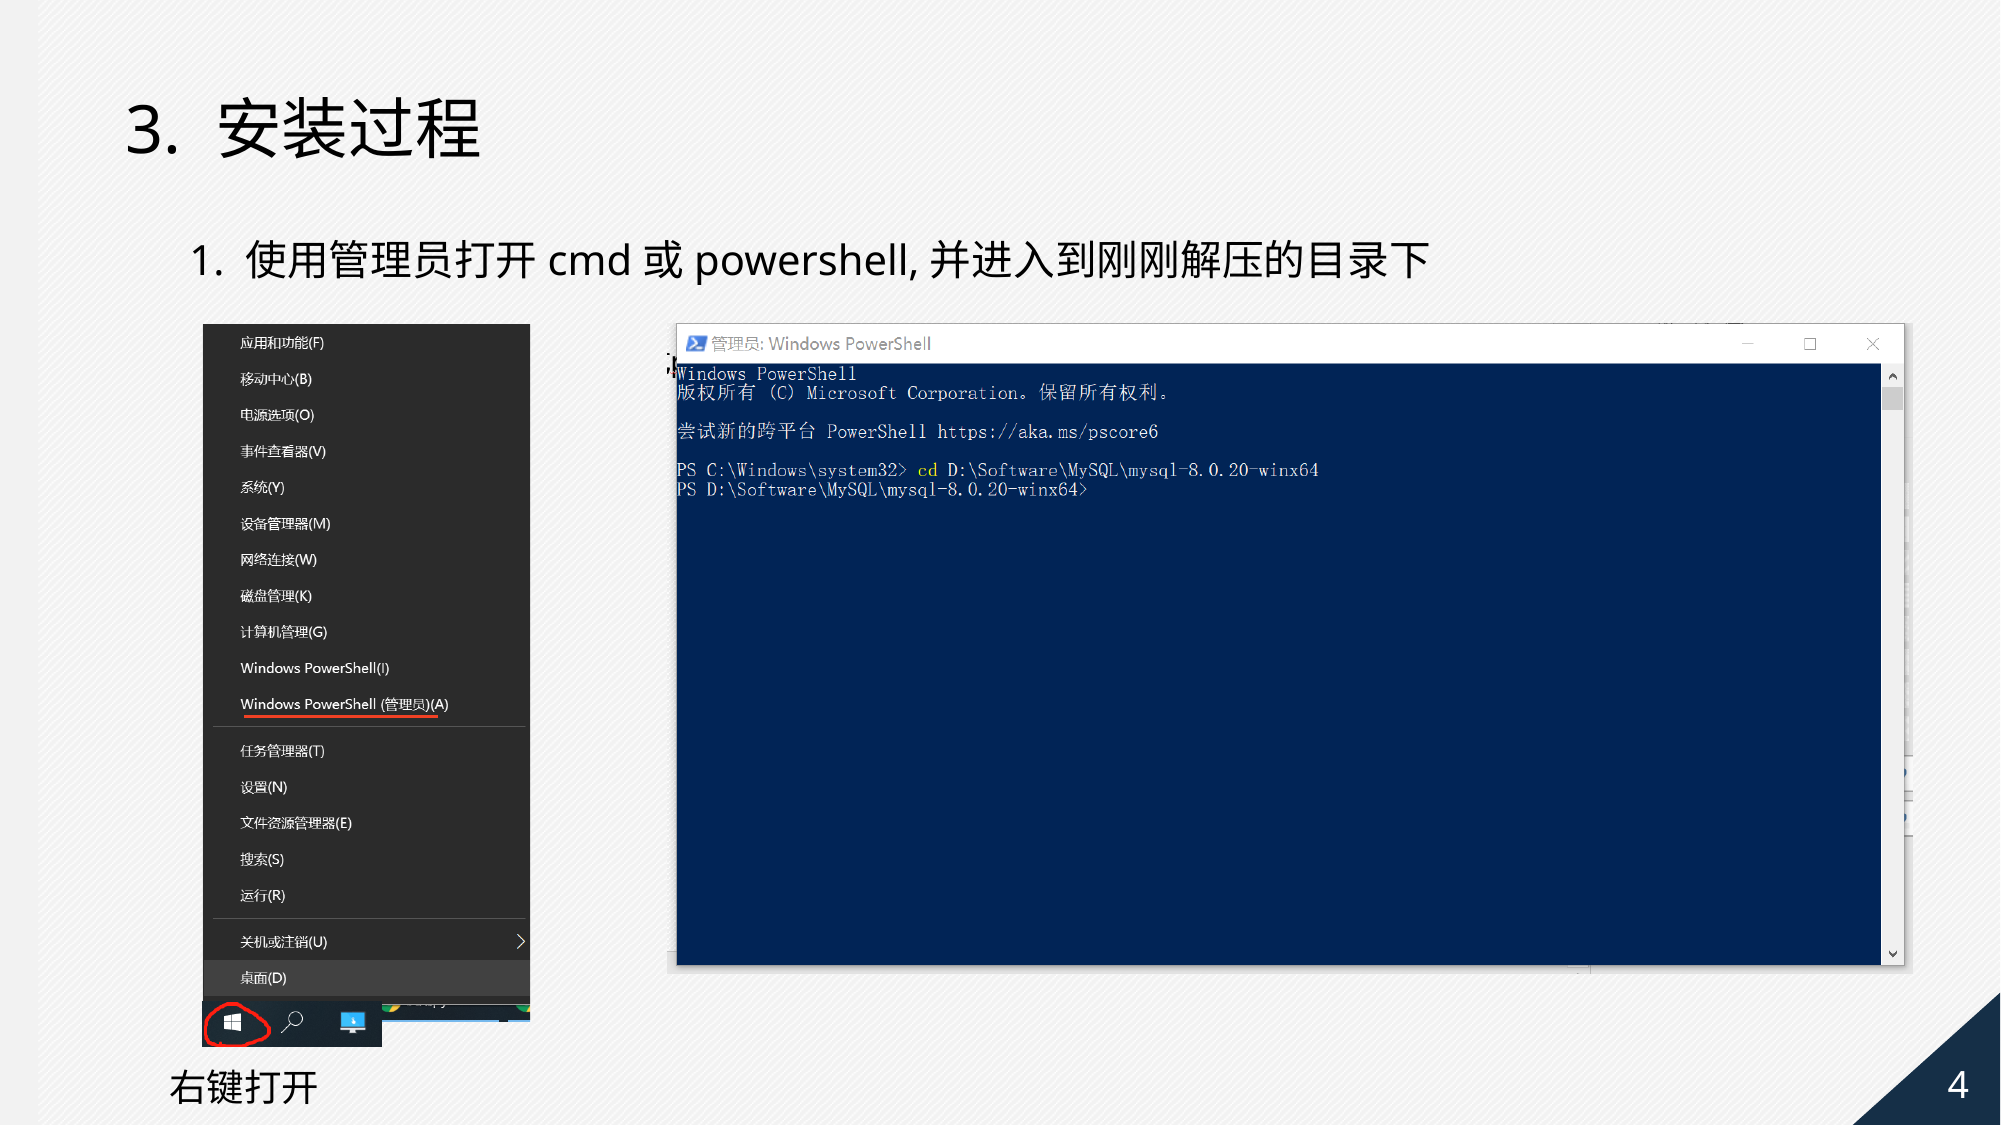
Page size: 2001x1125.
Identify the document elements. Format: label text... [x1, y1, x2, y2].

picture [39, 0, 2001, 1125]
slide_number 4 [1938, 1053, 1978, 1120]
text_box 1. 使用管理员打开cmd或powershell,并进入到刚刚解压的目录下 [181, 201, 1439, 292]
text_box 3. 安装过程 [118, 79, 490, 175]
text_box 右键打开 [161, 1033, 327, 1116]
